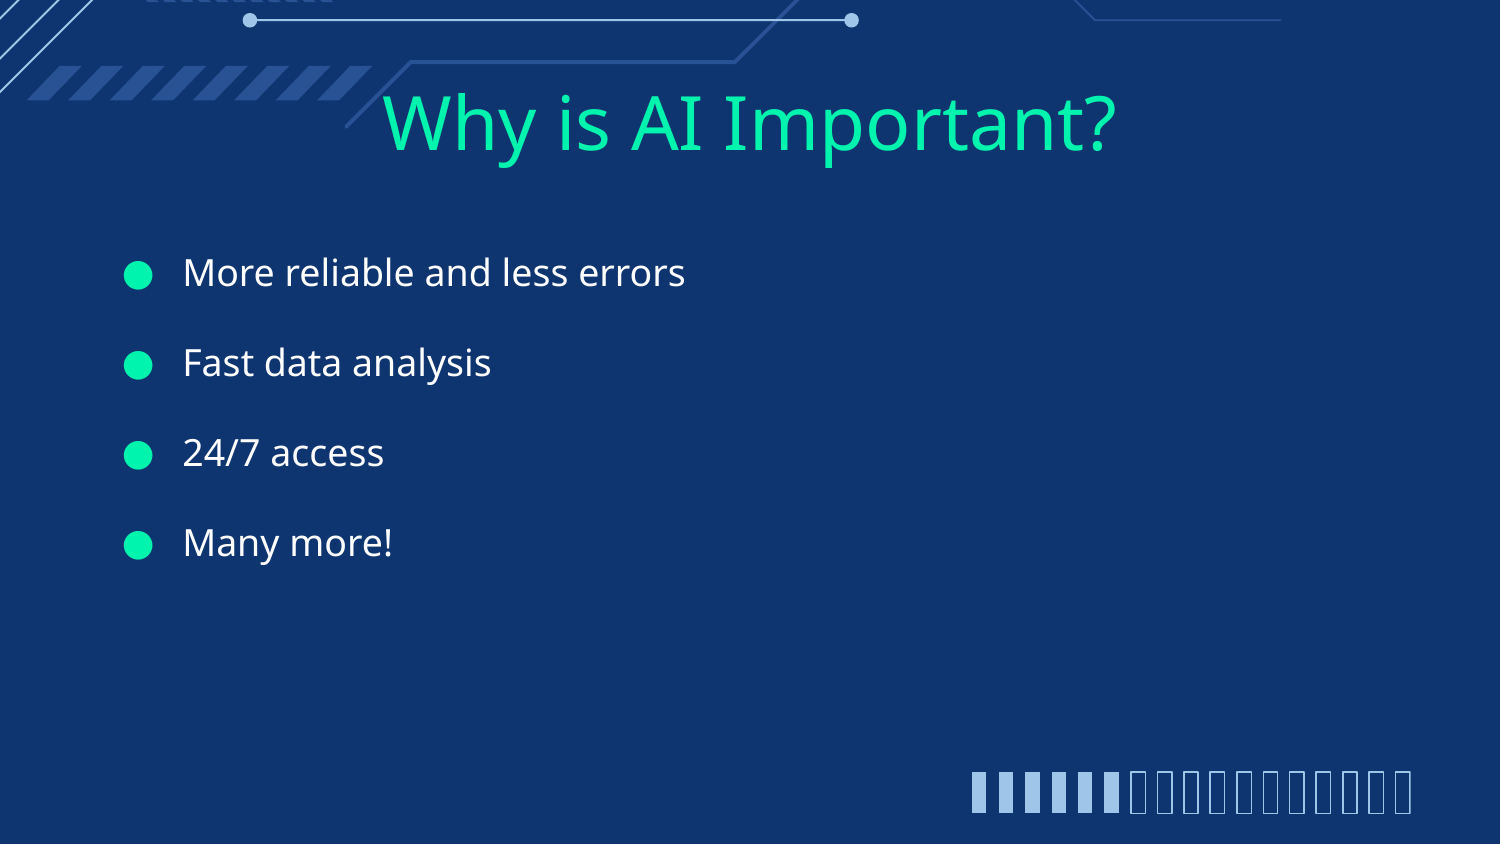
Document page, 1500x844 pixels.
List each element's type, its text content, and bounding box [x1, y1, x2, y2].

list More reliable and less errors Fast data analysis 24/7 access Many more! [107, 203, 1372, 750]
title Why is AI Important? [118, 75, 1382, 156]
